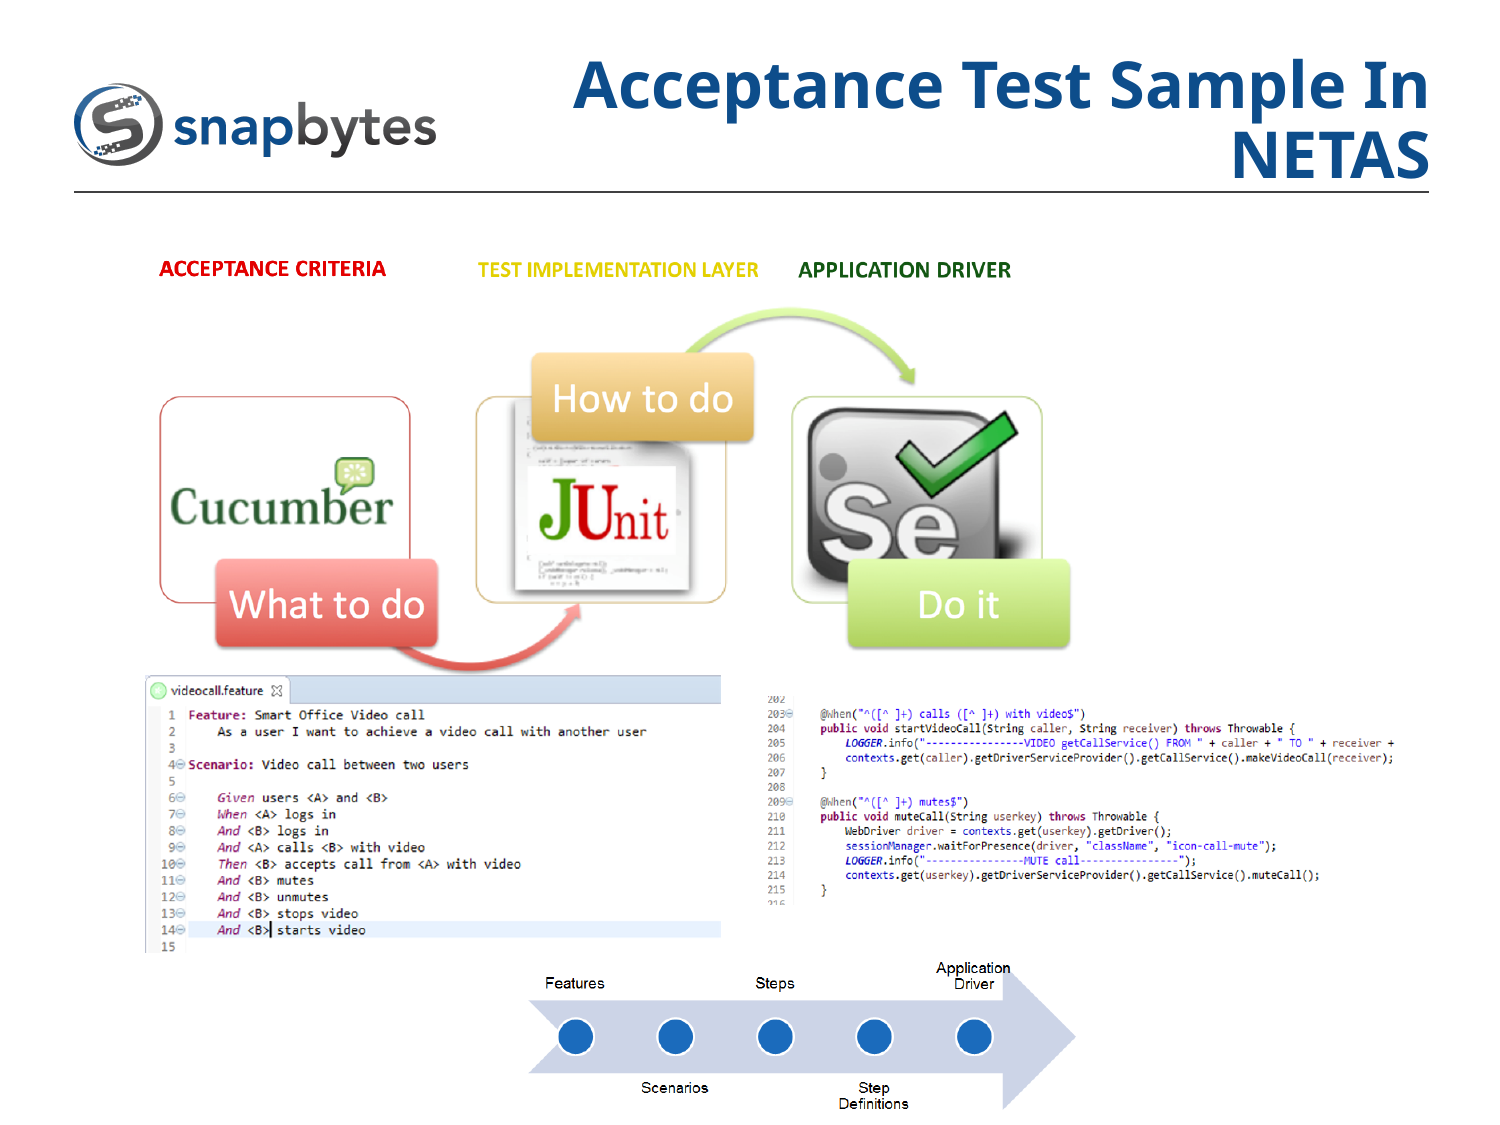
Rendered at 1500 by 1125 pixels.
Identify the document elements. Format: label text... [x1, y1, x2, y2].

picture [95, 218, 1451, 1125]
picture [66, 66, 436, 166]
title Acceptance Test Sample In NETAS [459, 54, 1440, 191]
